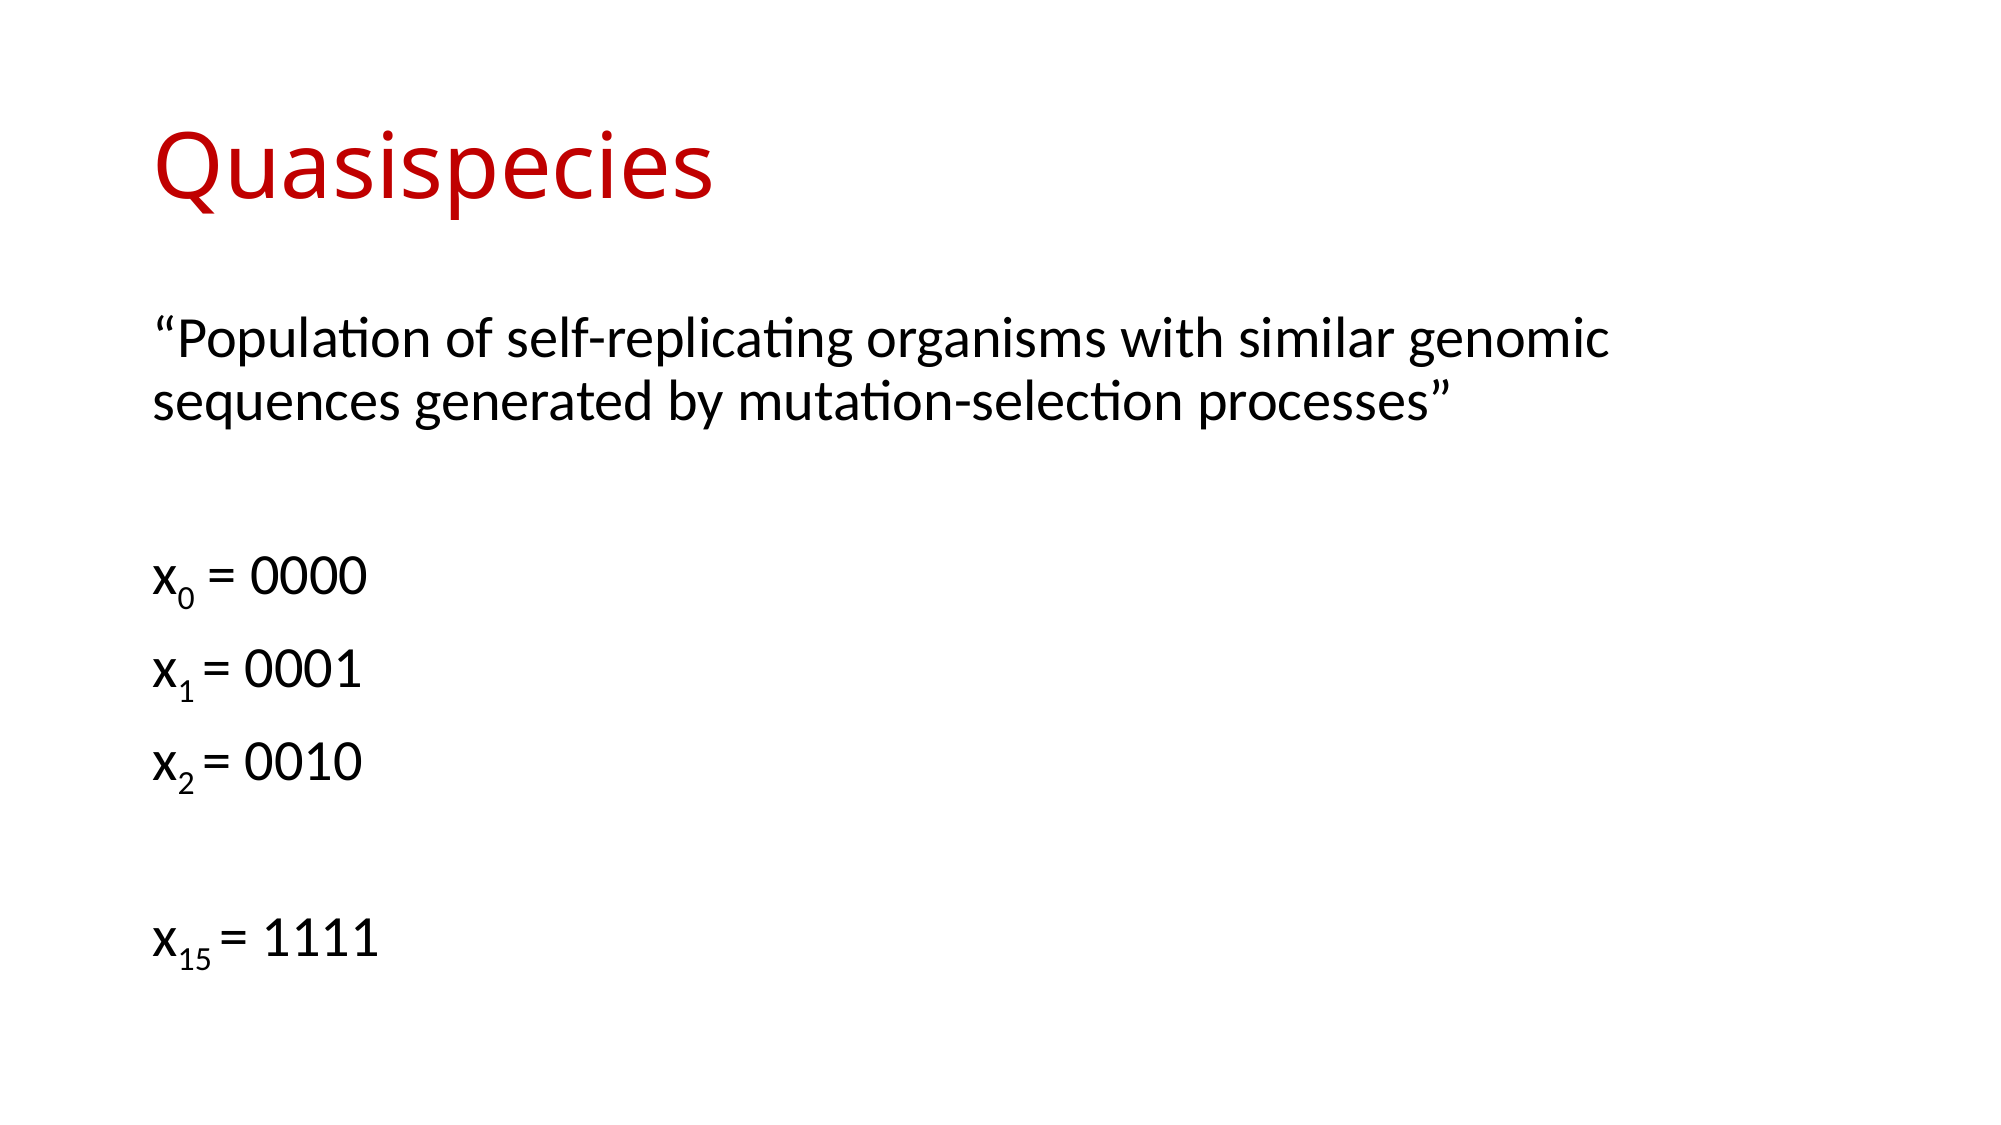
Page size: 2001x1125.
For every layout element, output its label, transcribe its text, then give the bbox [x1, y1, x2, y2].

list “Population of self-replicating organisms with similar genomic sequences generated by mutation-selection processes” x0 = 0000 x1 = 0001 x2 = 0010 x15 = 1111 [137, 299, 1863, 1014]
title Quasispecies [137, 59, 1863, 278]
